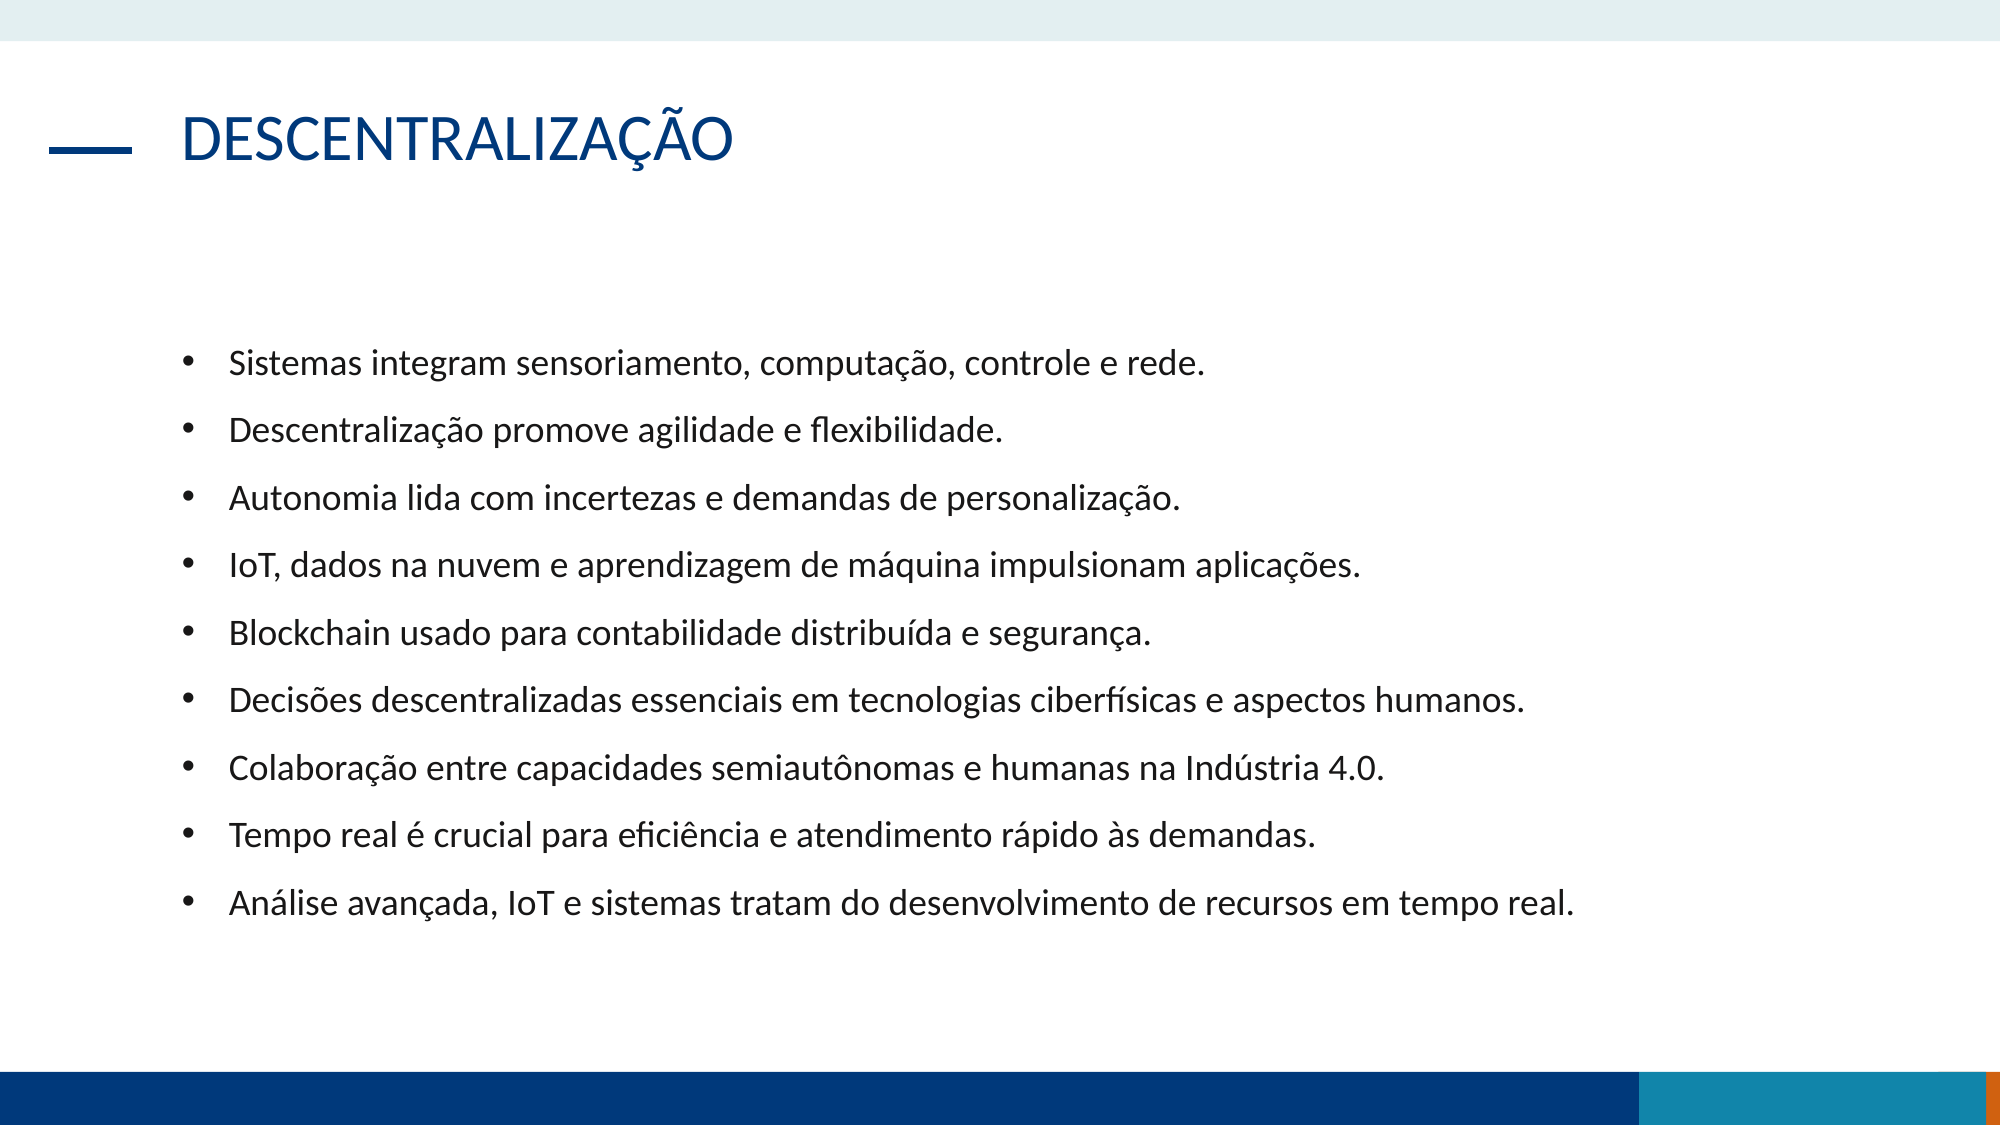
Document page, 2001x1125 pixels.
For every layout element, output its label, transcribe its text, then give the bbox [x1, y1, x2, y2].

text_box Sistemas integram sensoriamento, computação, controle e rede. Descentralização promove agilidade e flexibilidade. Autonomia lida com incertezas e demandas de personalização. IoT, dados na nuvem e aprendizagem de máquina impulsionam aplicações. Blockchain usado para contabilidade distribuída e segurança. Decisões descentralizadas essenciais em tecnologias ciberfísicas e aspectos humanos. Colaboração entre capacidades semiautônomas e humanas na Indústria 4.0. Tempo real é crucial para eficiência e atendimento rápido às demandas. Análise avançada, IoT e sistemas tratam do desenvolvimento de recursos em tempo real. [167, 307, 1680, 930]
list DESCENTRALIZAÇÃO [167, 95, 1833, 237]
